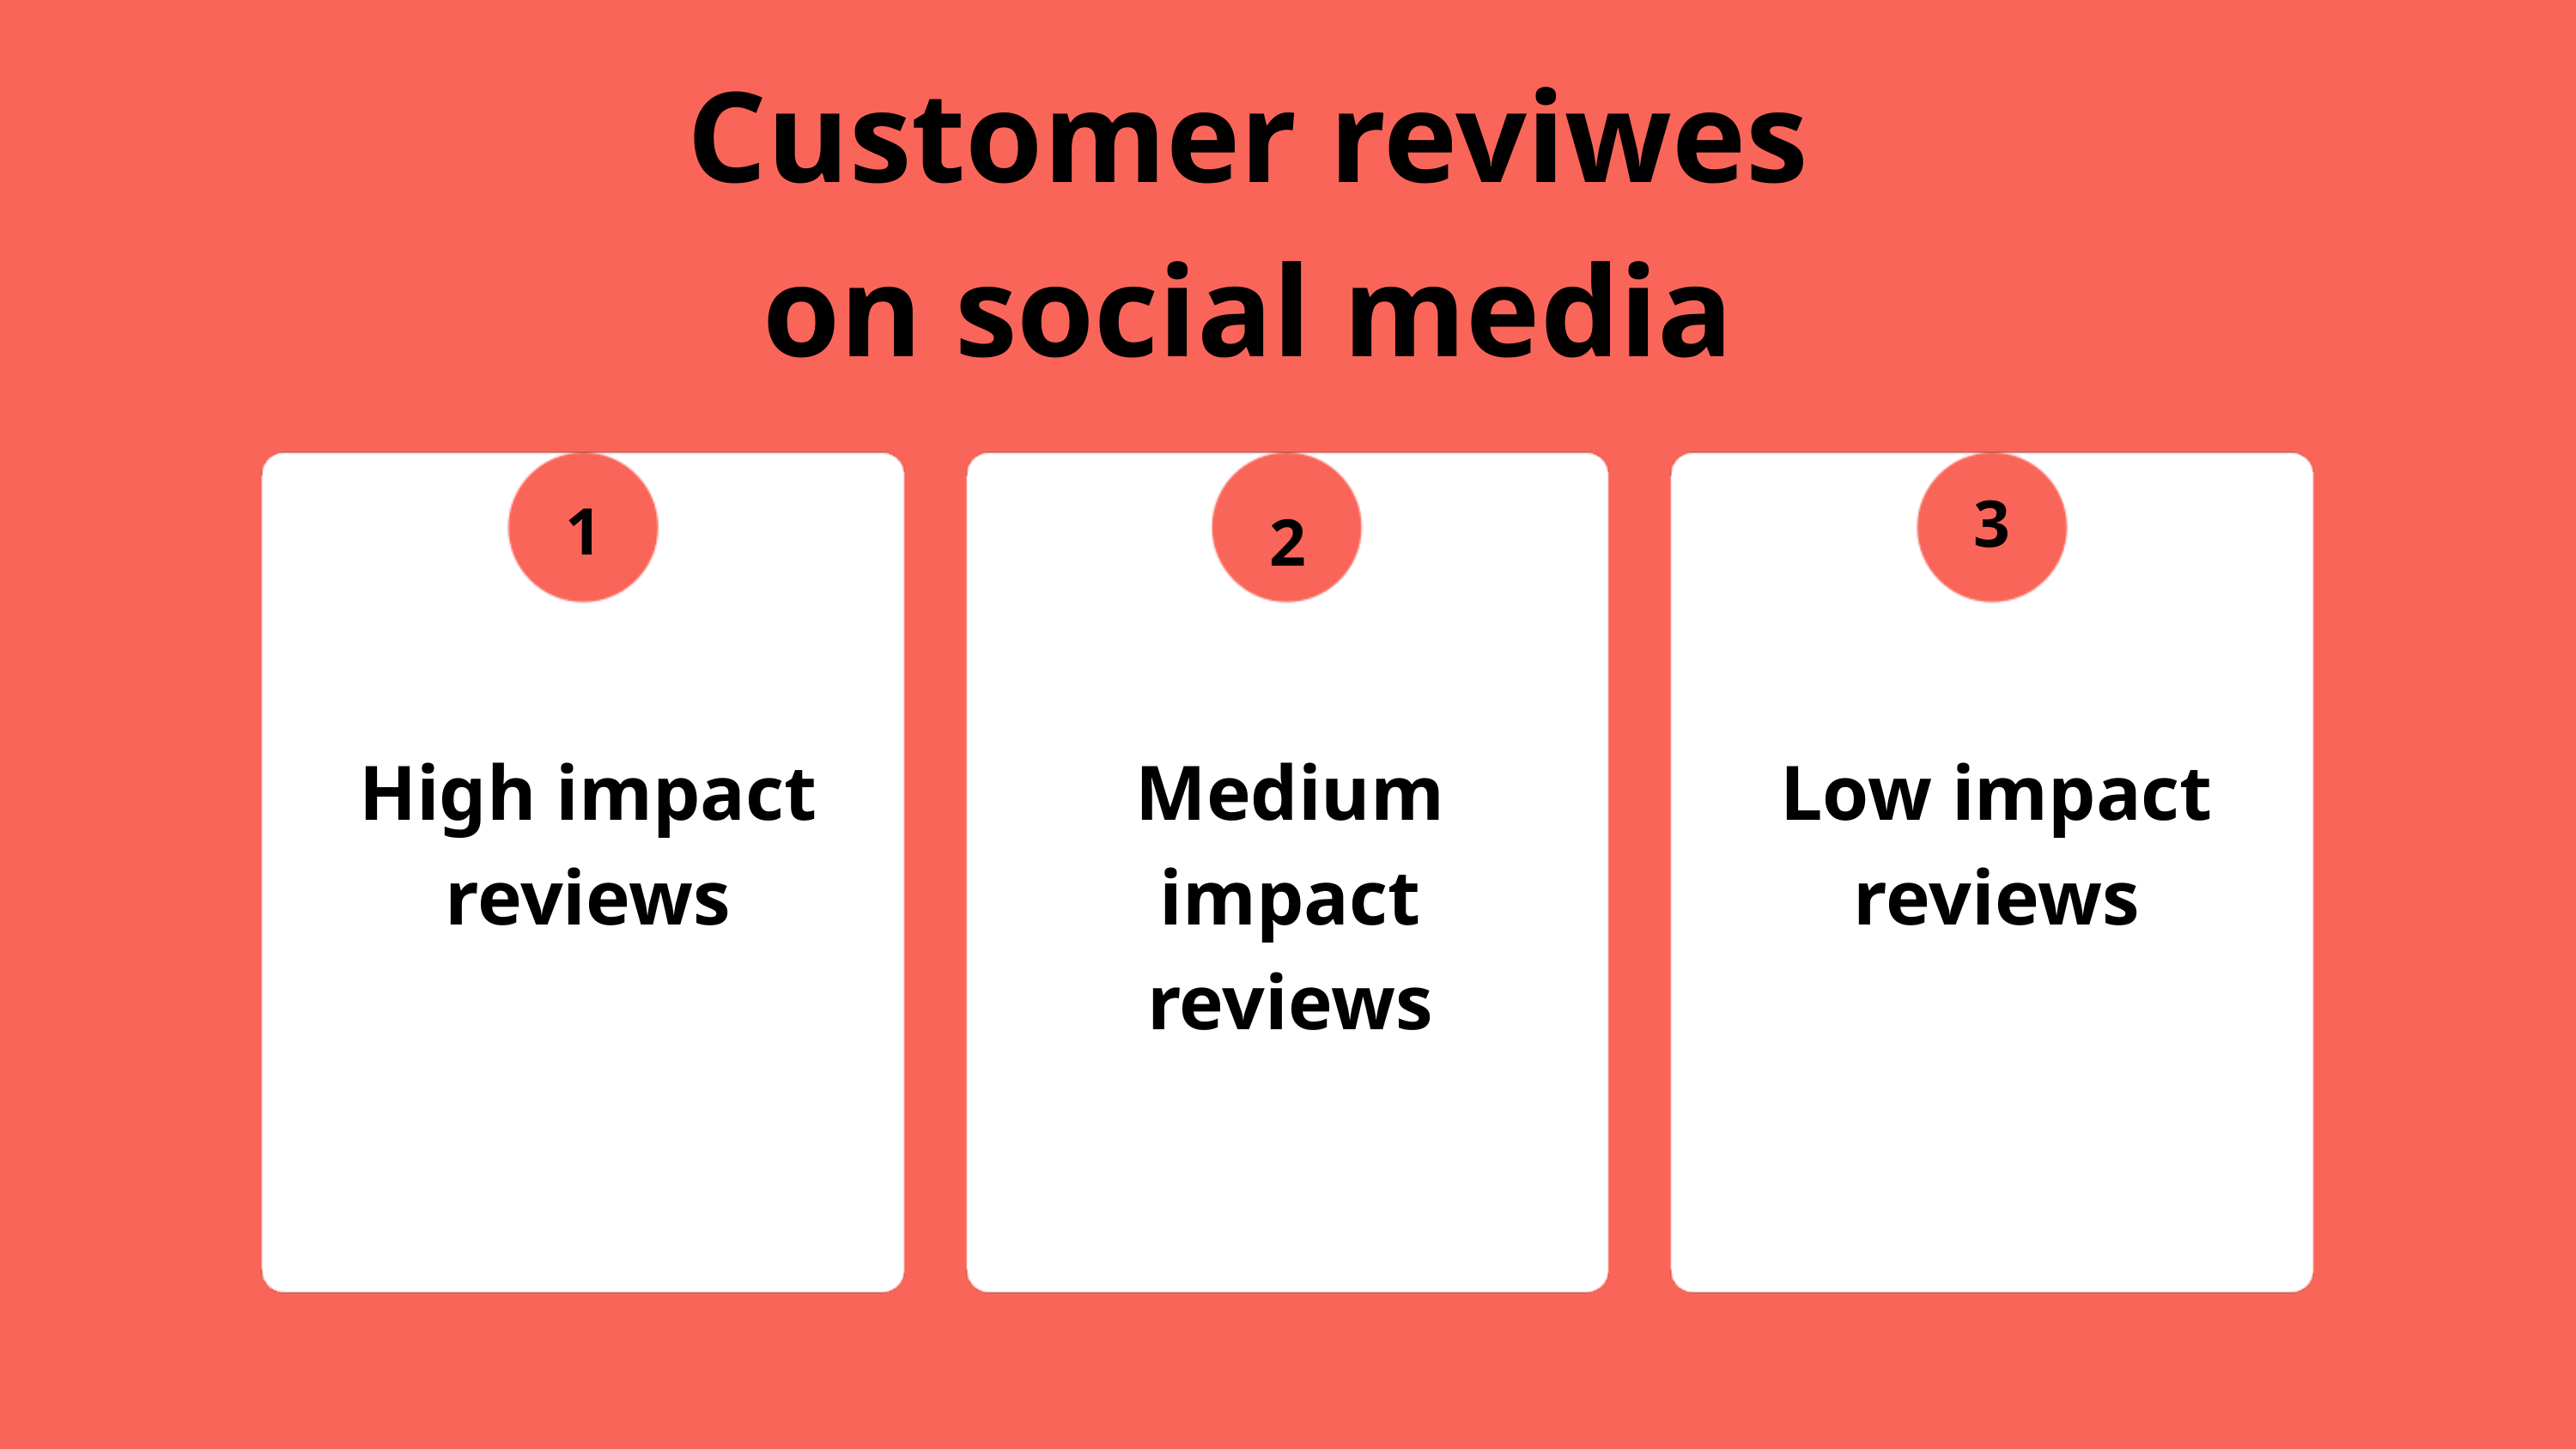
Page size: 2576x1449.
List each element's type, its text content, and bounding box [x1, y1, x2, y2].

text_box Medium impact reviews [1133, 731, 1448, 1046]
text_box [958, 444, 1618, 1302]
text_box 3 [1973, 470, 2012, 561]
text_box [253, 444, 914, 1302]
text_box 2 [1269, 418, 1308, 579]
text_box 1 [565, 477, 603, 568]
text_box Low impact reviews [1775, 731, 2218, 941]
text_box [1662, 444, 2323, 1302]
text_box High impact reviews [357, 731, 819, 941]
text_box Customer reviwes on social media [592, 33, 1905, 382]
